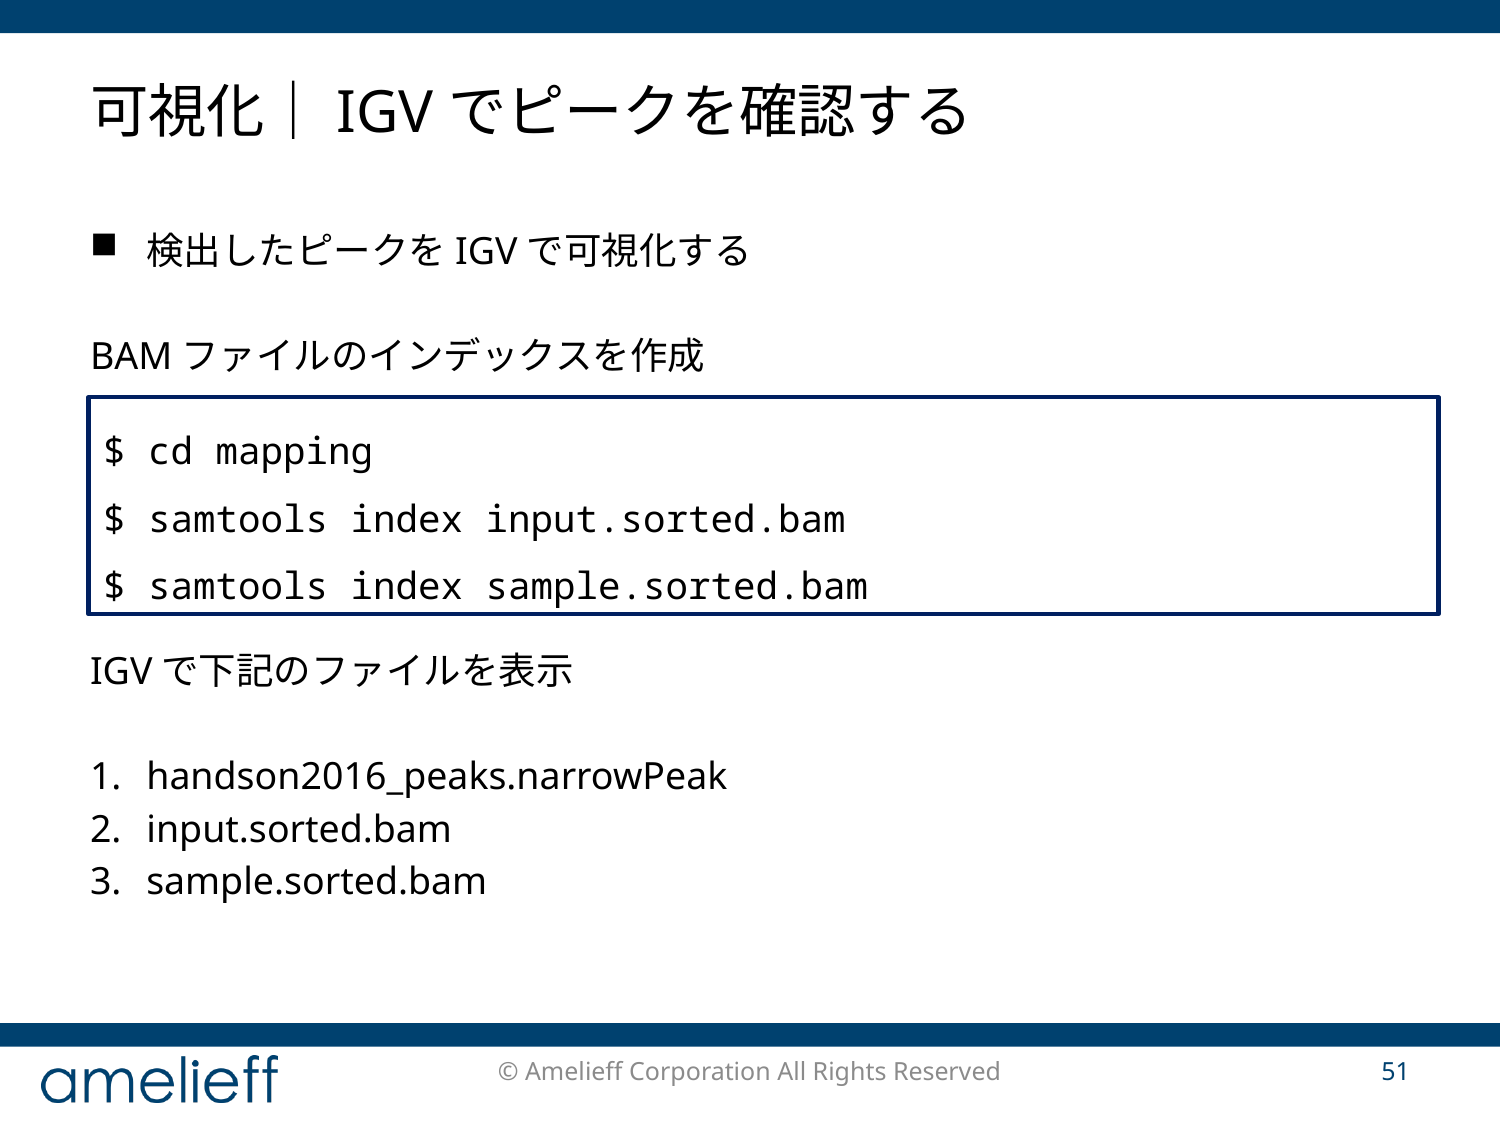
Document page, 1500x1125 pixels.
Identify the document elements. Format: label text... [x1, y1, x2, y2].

list 検出したピークをIGVで可視化する BAMファイルのインデックスを作成 IGVで下記のファイルを表示 handson2016_peaks.narrowPeak input.sorted.bam sample.sorted.bam [75, 219, 1425, 976]
footer © Amelieff Corporation All Rights Reserved [431, 1042, 1069, 1103]
picture [41, 1055, 278, 1103]
slide_number 51 [1074, 1042, 1425, 1103]
text_box $ cd mapping $ samtools index input.sorted.bam $ samtools index sample.sorted.bam [86, 395, 1441, 616]
title 可視化｜IGVでピークを確認する [75, 45, 1425, 173]
